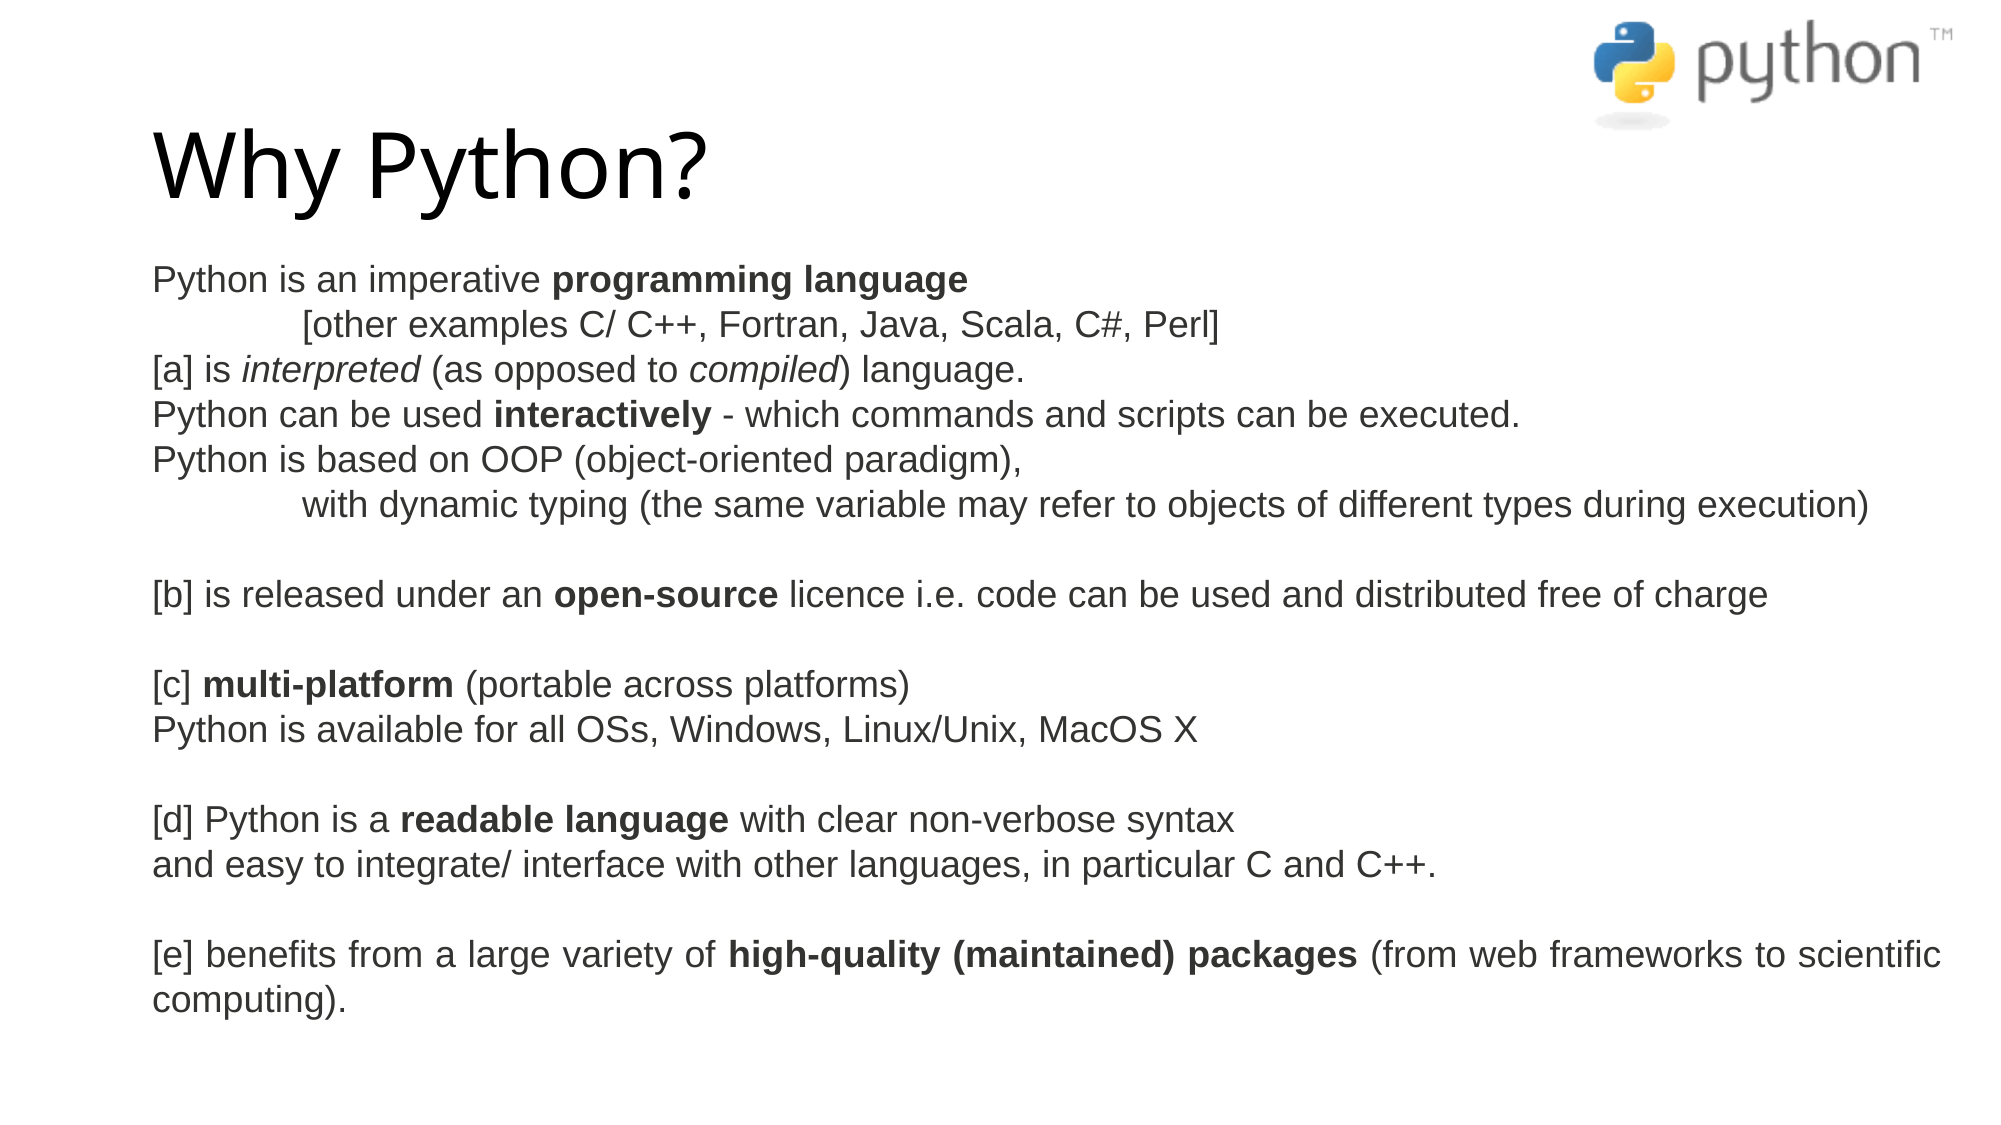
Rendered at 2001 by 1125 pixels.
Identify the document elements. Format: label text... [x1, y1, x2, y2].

text_box Python is an imperative programming language [other examples C/ C++, Fortran, Java, Scala, C#, Perl] [a] is interpreted (as opposed to compiled) language. Python can be used interactively - which commands and scripts can be executed. Python is based on OOP (object-oriented paradigm), with dynamic typing (the same variable may refer to objects of different types during execution) [b] is released under an open-source licence i.e. code can be used and distributed free of charge [c] multi-platform (portable across platforms) Python is available for all OSs, Windows, Linux/Unix, MacOS X [d] Python is a readable language with clear non-verbose syntax and easy to integrate/ interface with other languages, in particular C and C++. [e] benefits from a large variety of high-quality (maintained) packages (from web frameworks to scientific computing). [137, 247, 1957, 1073]
picture [1561, 0, 2000, 148]
title Why Python? [137, 59, 1863, 247]
